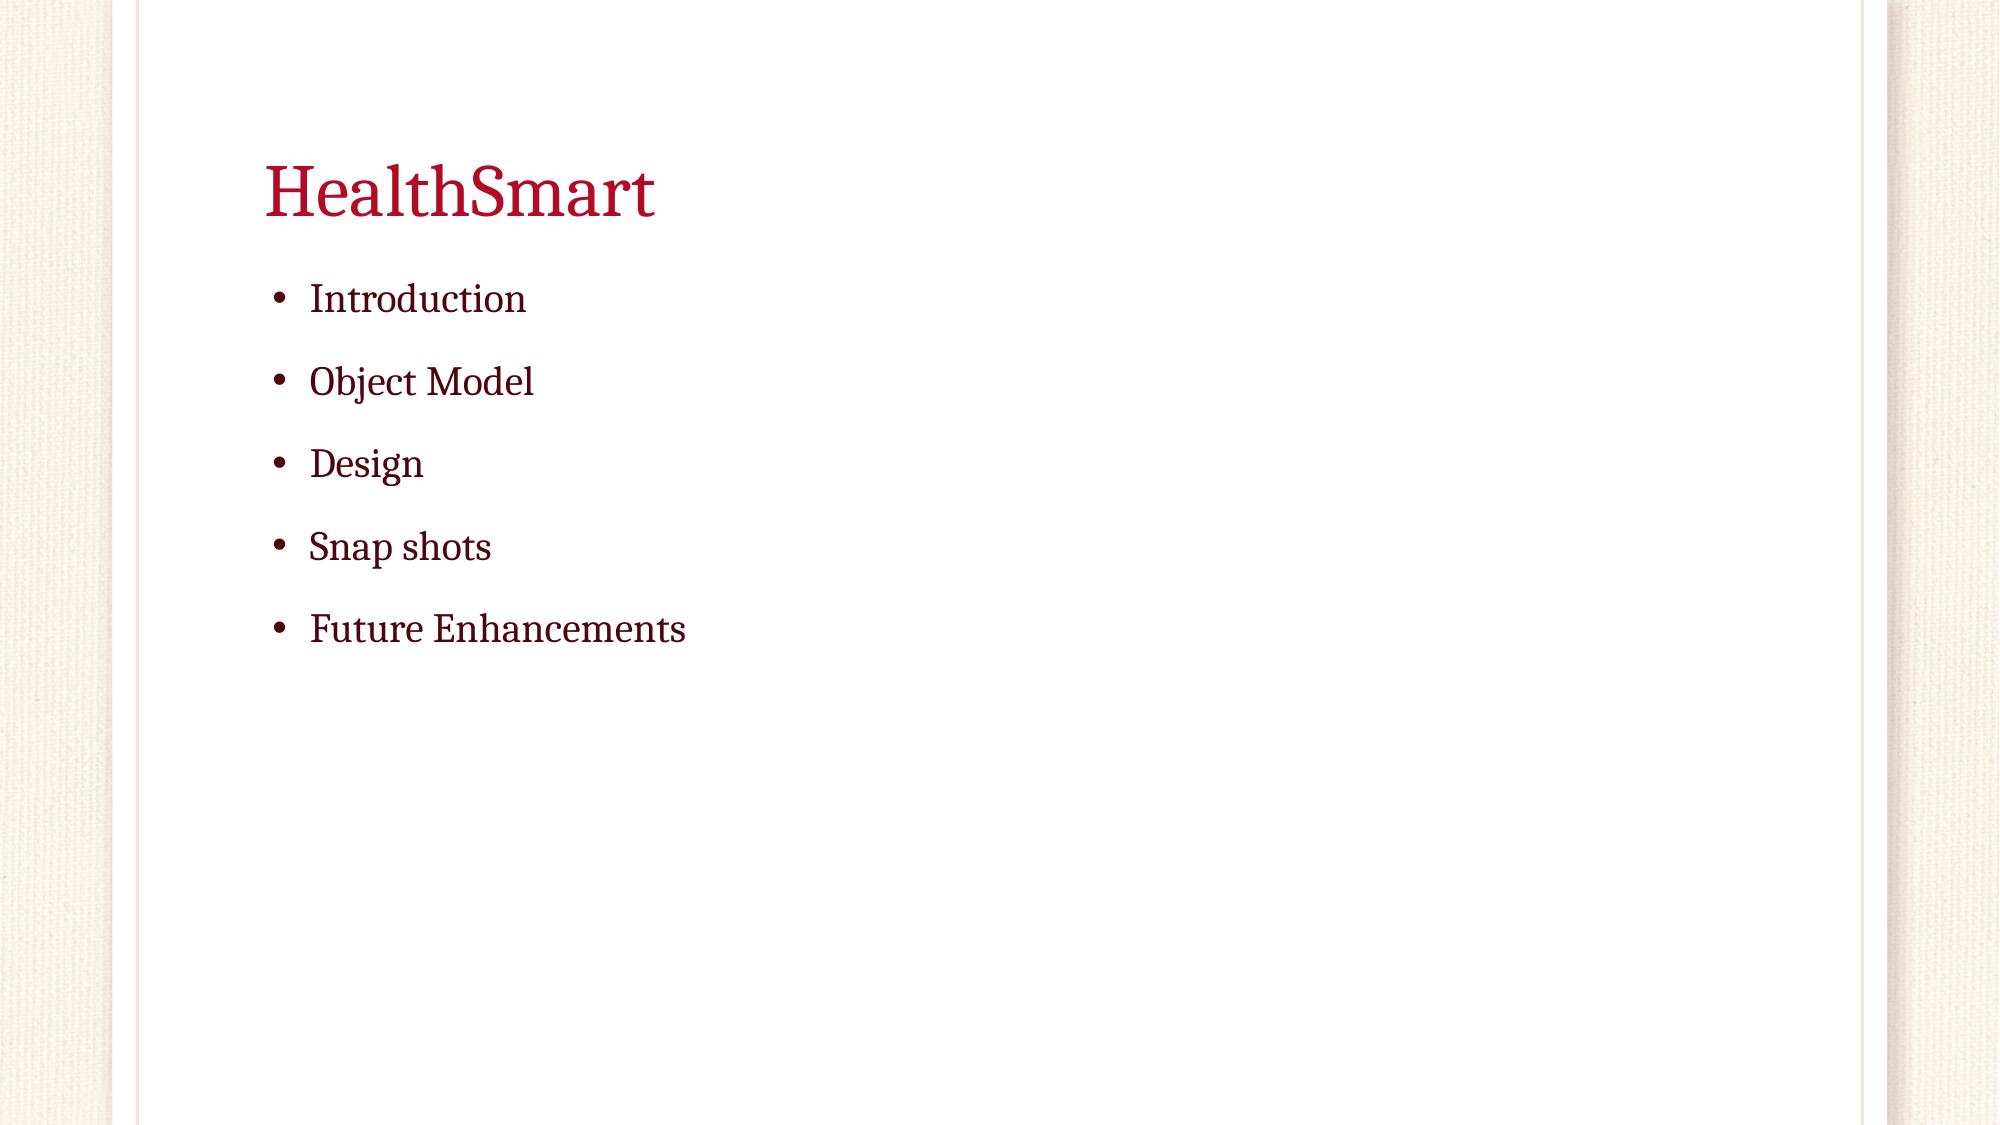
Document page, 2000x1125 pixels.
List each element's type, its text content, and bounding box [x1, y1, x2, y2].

picture [1888, 0, 2000, 1125]
title HealthSmart [249, 52, 1750, 240]
list Introduction Object Model Design Snap shots Future Enhancements [249, 269, 1750, 1013]
picture [0, 0, 112, 1125]
